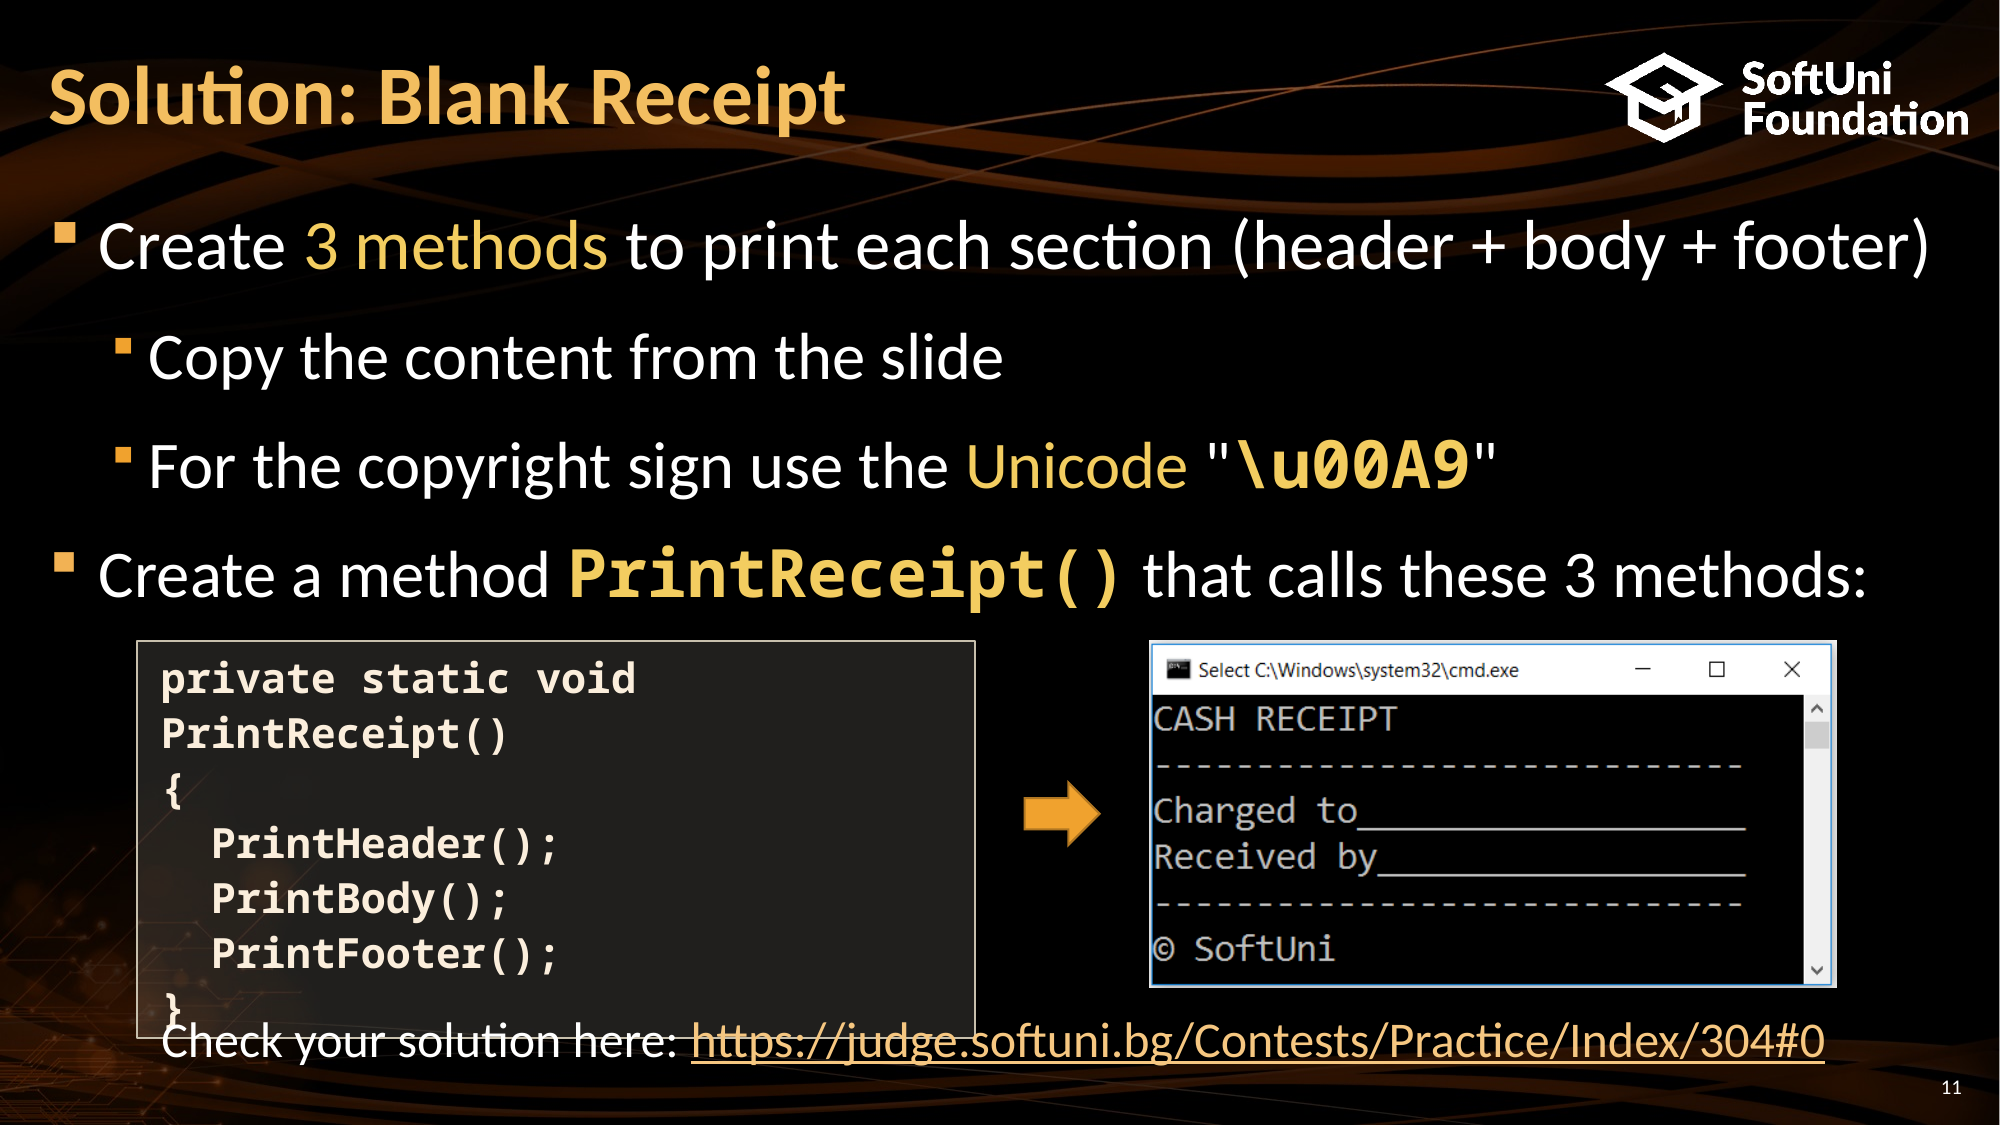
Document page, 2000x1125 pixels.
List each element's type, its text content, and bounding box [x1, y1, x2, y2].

text_box [1023, 780, 1102, 848]
text_box private static void PrintReceipt() { PrintHeader(); PrintBody(); PrintFooter(); } [137, 641, 975, 999]
text_box Check your solution here: https://judge.softuni.bg/Contests/Practice/Index/304#0 [124, 999, 1863, 1075]
picture [0, 0, 2000, 1125]
title Solution: Blank Receipt [30, 6, 1602, 189]
list Create 3 methods to print each section (header + body + footer) Copy the content from the slide For the copyright sign use the Unicode "\u00A9" Create a method PrintReceipt() that calls these 3 methods: [31, 188, 1968, 1103]
